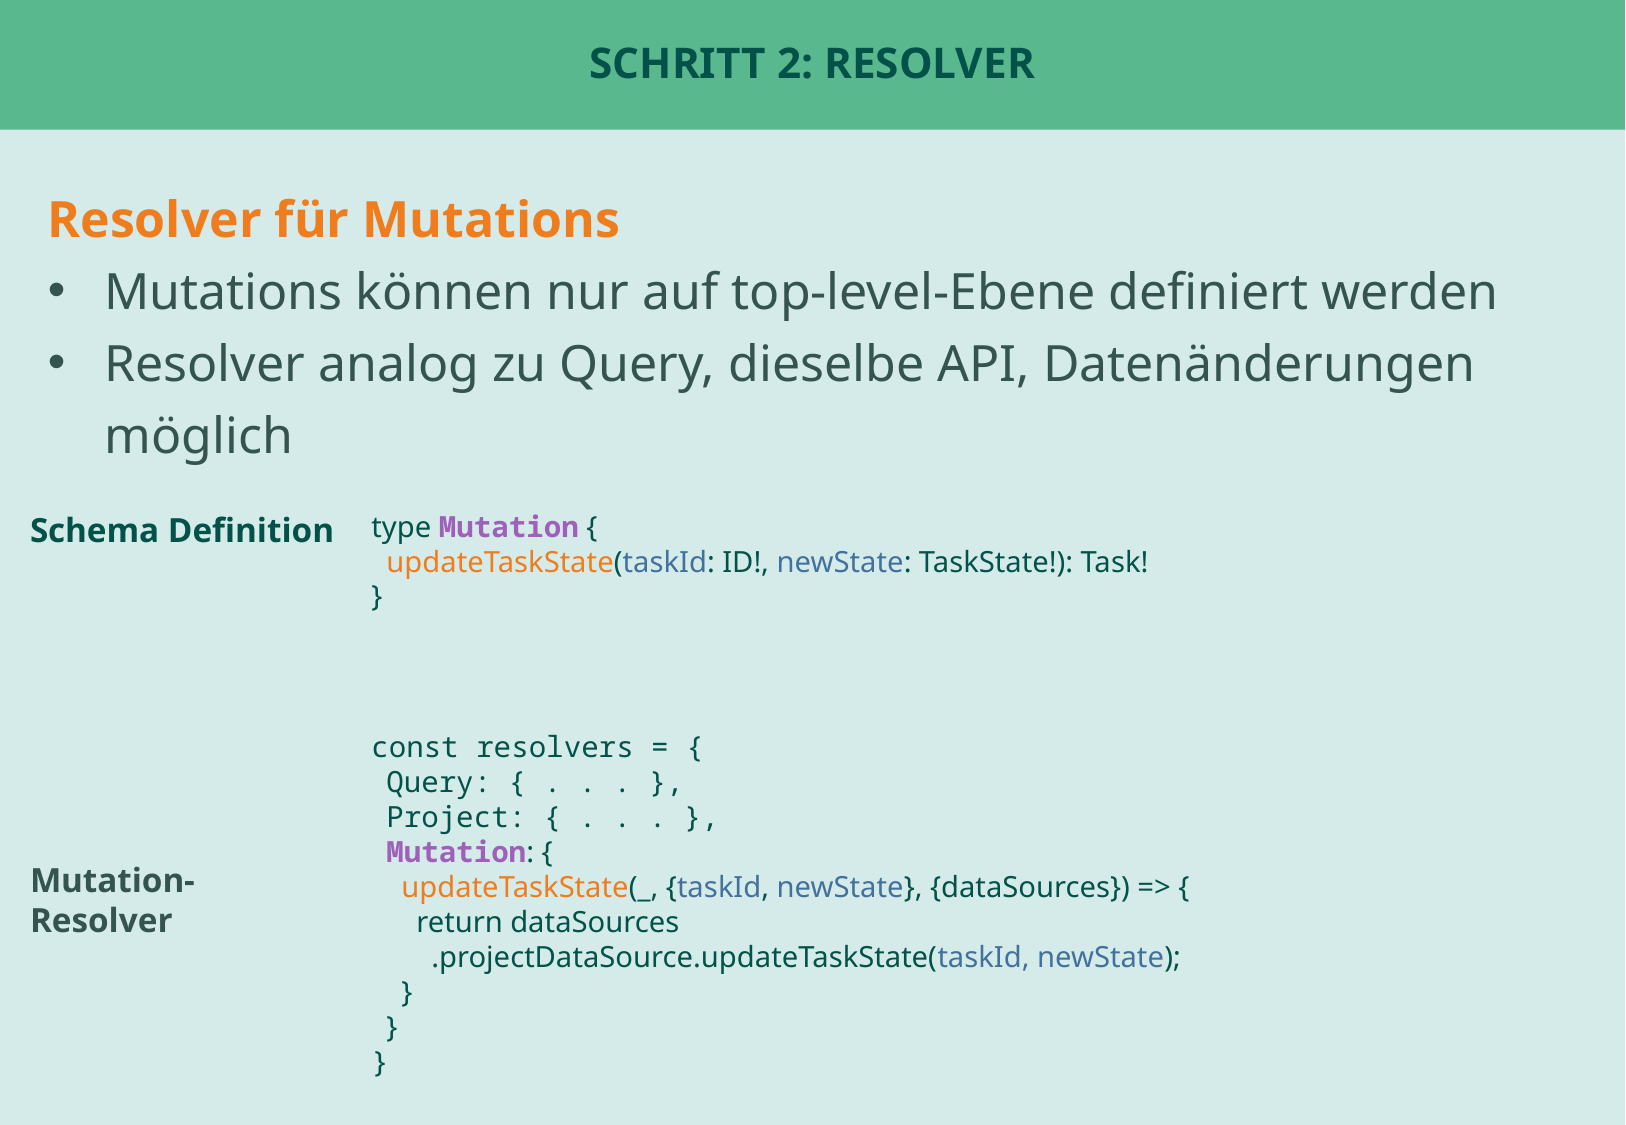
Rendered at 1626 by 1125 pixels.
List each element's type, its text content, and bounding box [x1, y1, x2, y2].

text_box type Mutation { updateTaskState(taskId: ID!, newState: TaskState!): Task! } [371, 507, 1555, 683]
text_box Resolver für Mutations Mutations können nur auf top-level-Ebene definiert werden Resolver analog zu Query, dieselbe API, Datenänderungen möglich [33, 168, 1592, 471]
text_box Schema Definition [15, 501, 416, 557]
text_box const resolvers = { Query: { . . . }, Project: { . . . }, Mutation: { updateTaskState(_, {taskId, newState}, {dataSources}) => { return dataSources .projectDataSource.updateTaskState(taskId, newState); } } } [371, 728, 1577, 1079]
text_box Mutation- Resolver [15, 852, 416, 947]
title Schritt 2: Resolver [0, 0, 1625, 130]
